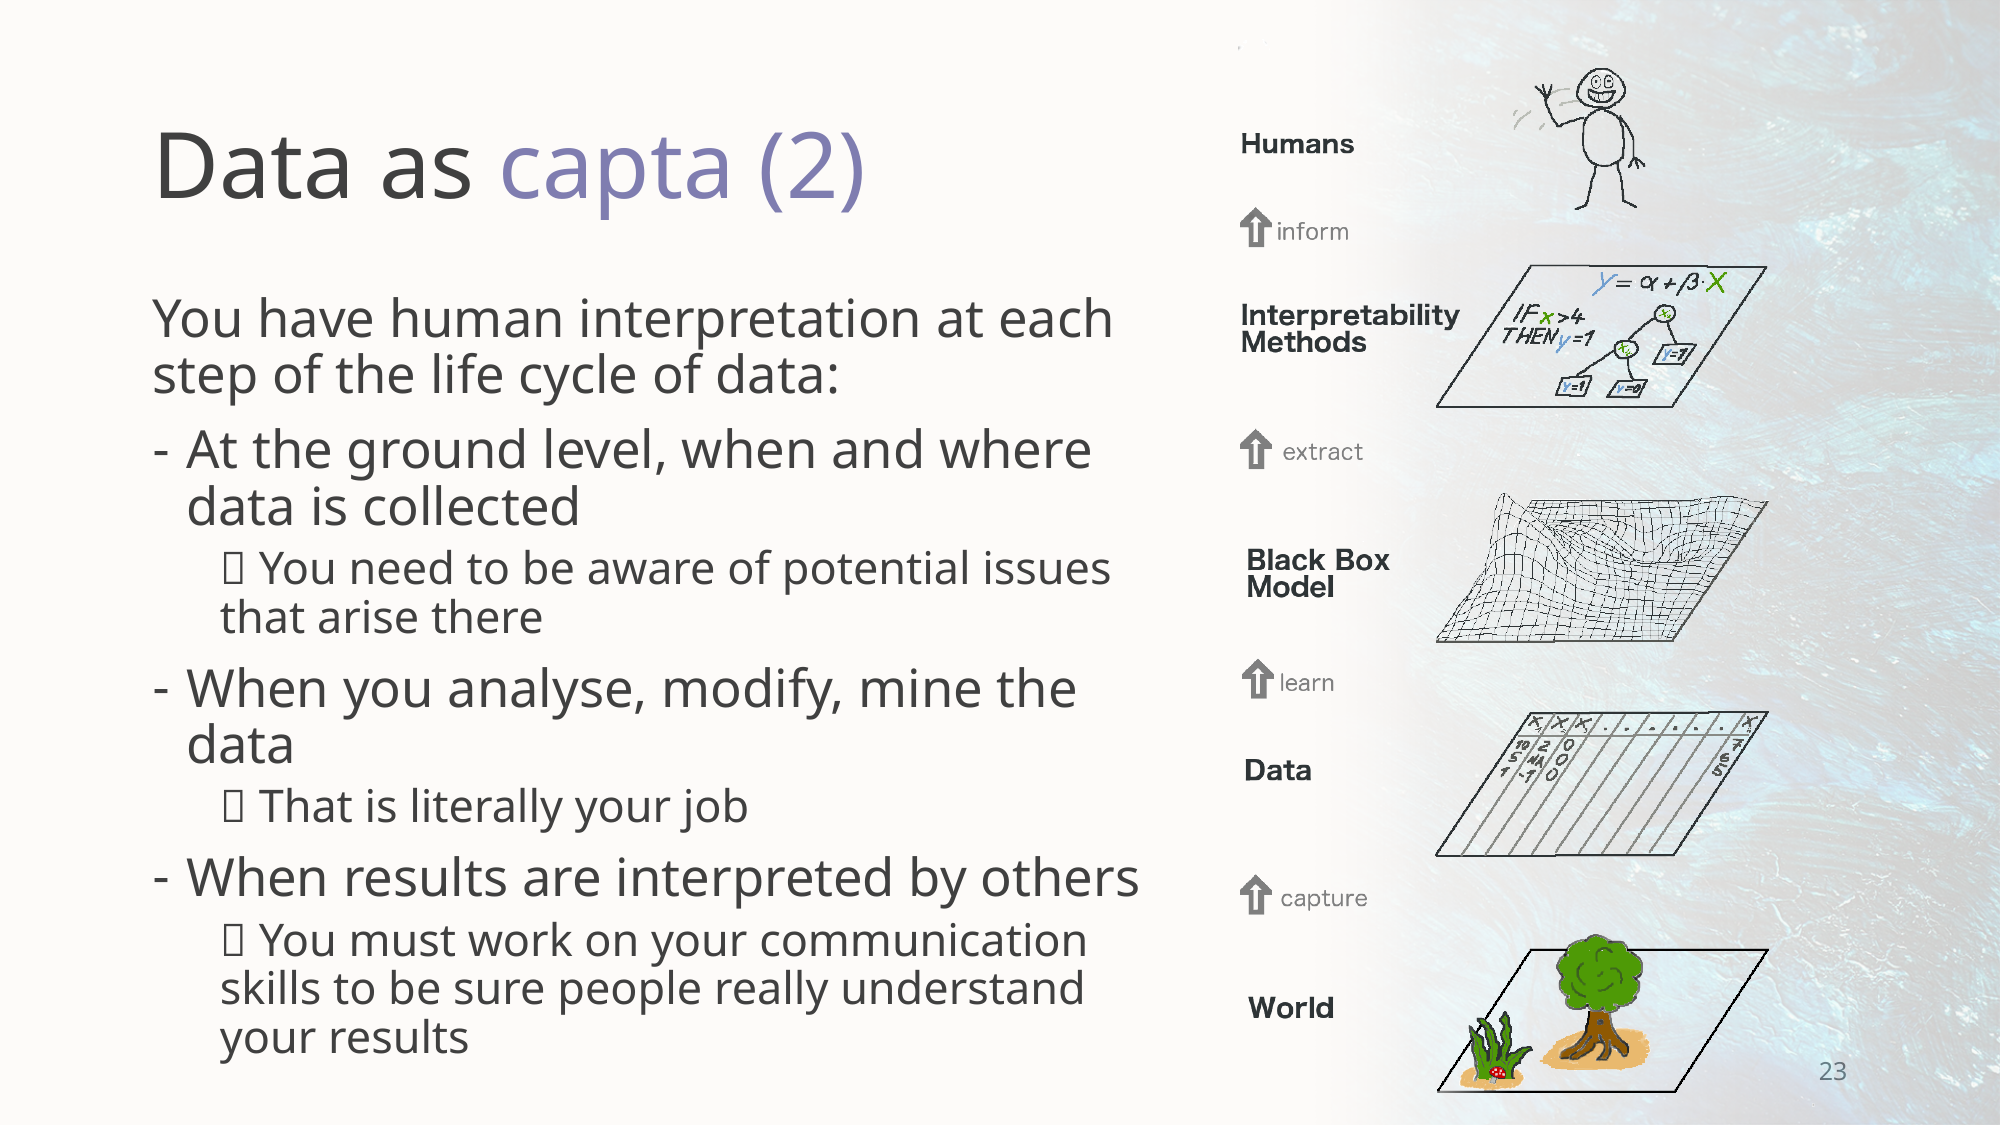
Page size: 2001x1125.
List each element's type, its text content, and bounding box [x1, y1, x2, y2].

picture [1058, 0, 2000, 1125]
list You have human interpretation at each step of the life cycle of data: At the ground level, when and where data is collected  You need to be aware of potential issues that arise there When you analyse, modify, mine the data  That is literally your job When results are interpreted by others  You must work on your communication skills to be sure people really understand your results [137, 284, 1058, 1103]
title Data as capta (2) [137, 59, 1058, 278]
